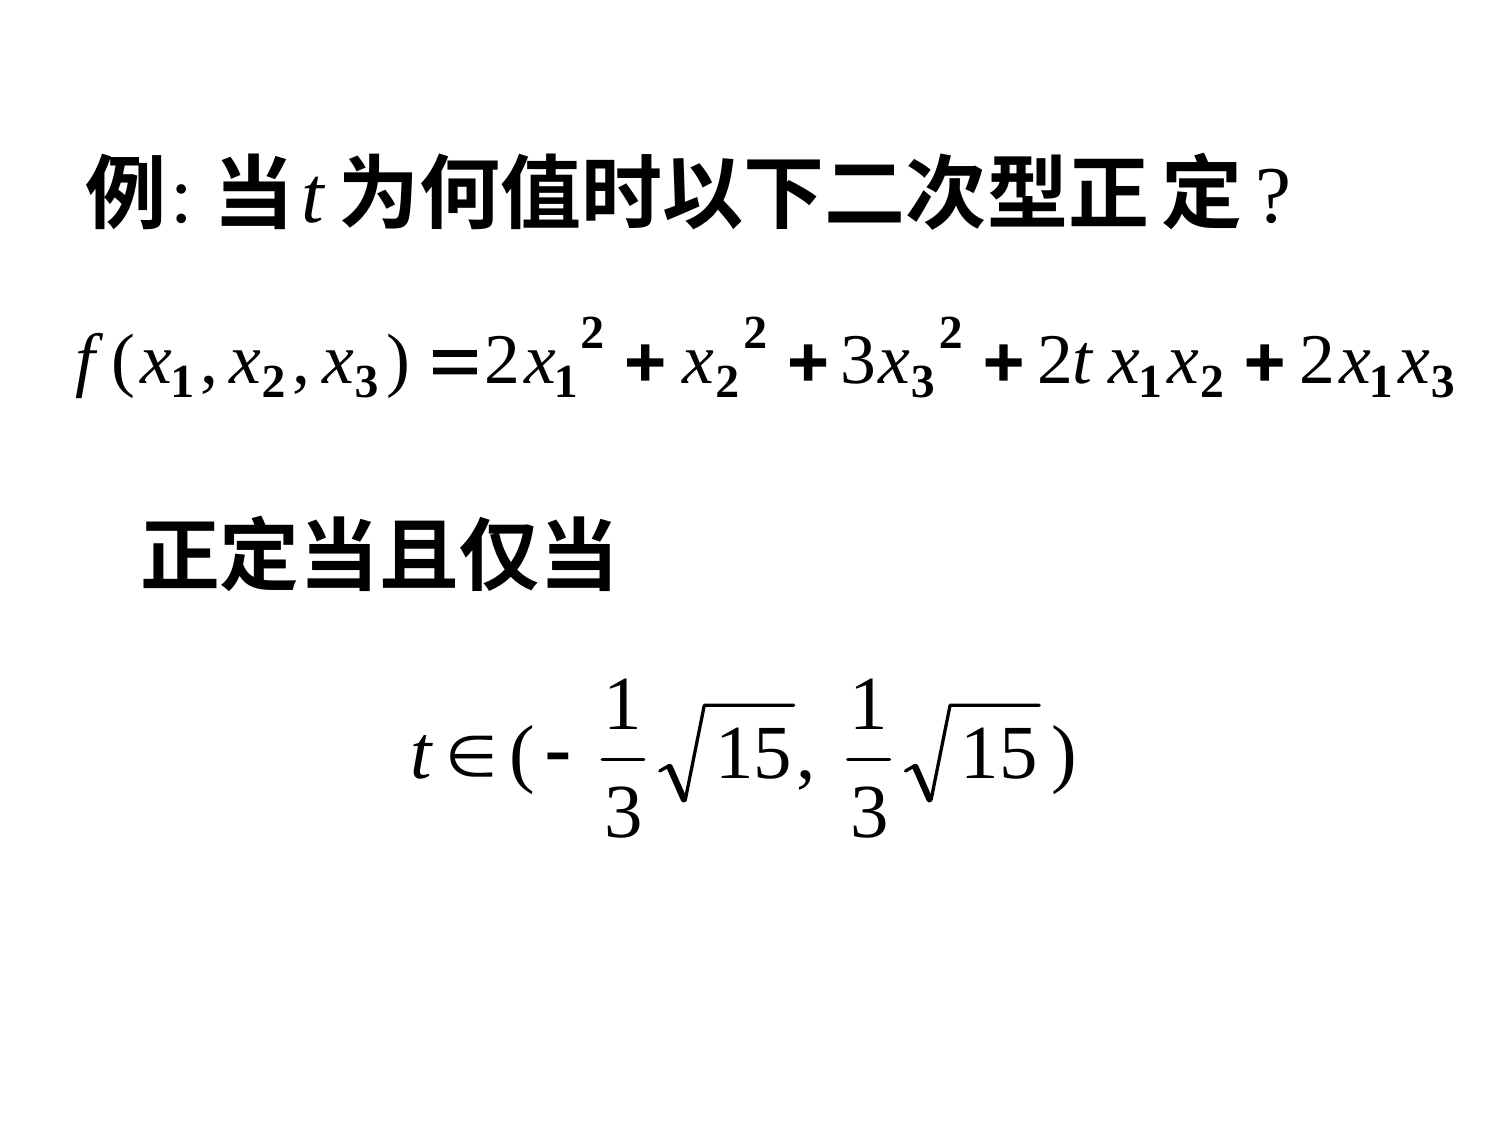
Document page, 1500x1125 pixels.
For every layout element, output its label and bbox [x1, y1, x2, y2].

text_box [52, 302, 1465, 412]
text_box [76, 148, 1307, 257]
text_box [135, 515, 625, 606]
text_box [324, 656, 1088, 855]
